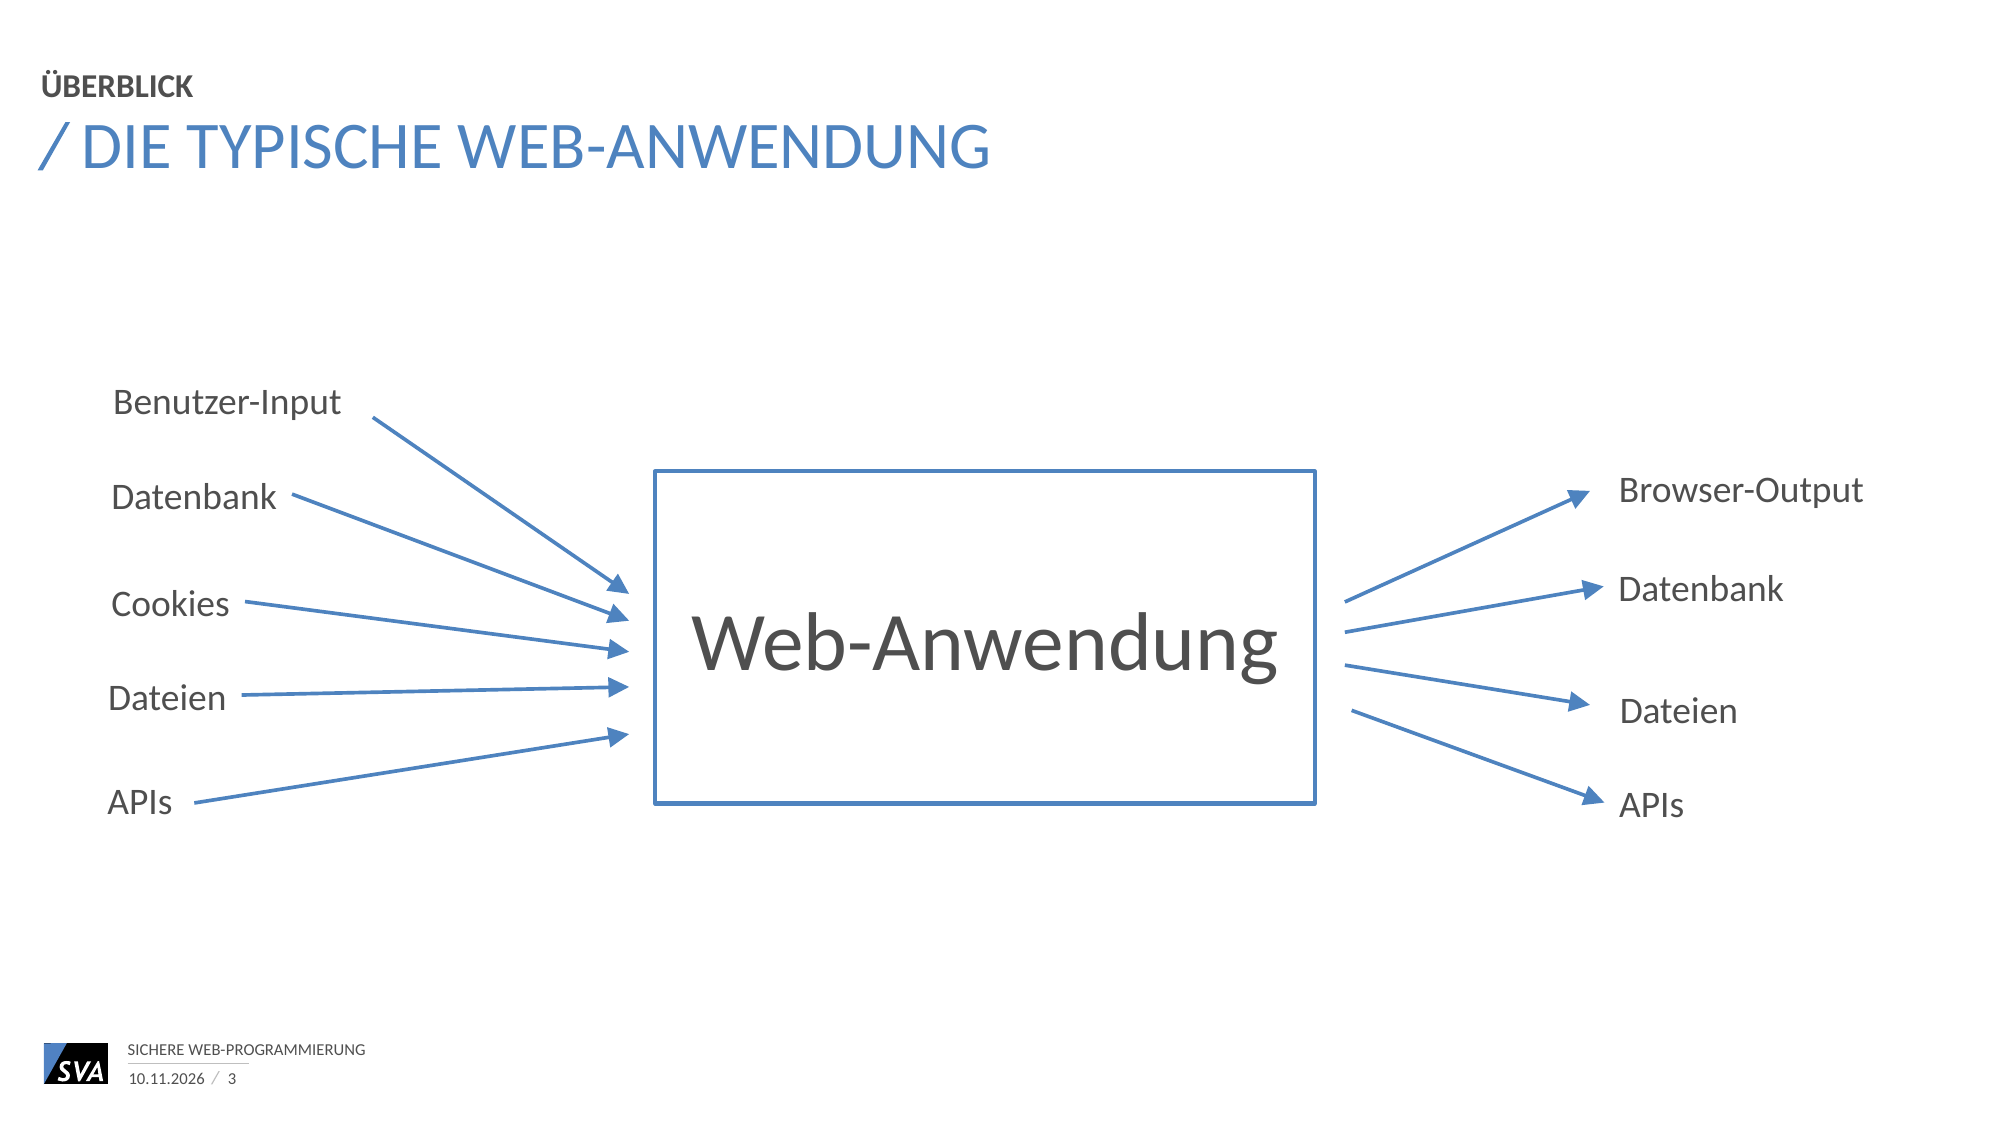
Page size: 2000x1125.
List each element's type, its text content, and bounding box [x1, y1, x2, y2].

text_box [194, 733, 630, 804]
title Die typische Web-Anwendung [37, 107, 1957, 250]
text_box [372, 417, 630, 493]
text_box Browser-Output [1604, 457, 1880, 517]
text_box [1344, 586, 1603, 633]
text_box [242, 686, 630, 696]
footer Sichere Web-Programmierung [127, 1041, 1297, 1059]
slide_number 3 [227, 1068, 261, 1087]
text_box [1344, 664, 1591, 706]
text_box Datenbank [1603, 556, 1800, 617]
text_box Dateien [1605, 678, 1754, 739]
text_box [245, 601, 630, 652]
text_box APIs [1604, 772, 1700, 833]
text_box APIs [92, 769, 188, 830]
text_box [293, 494, 630, 601]
text_box Web-Anwendung [653, 469, 1317, 806]
subtitle Überblick [40, 63, 1652, 105]
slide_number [128, 1068, 207, 1087]
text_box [1344, 490, 1591, 586]
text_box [1351, 710, 1605, 804]
text_box Benutzer-Input [98, 369, 357, 430]
text_box Dateien [93, 665, 242, 725]
text_box Cookies [96, 571, 246, 632]
text_box Datenbank [96, 464, 293, 524]
